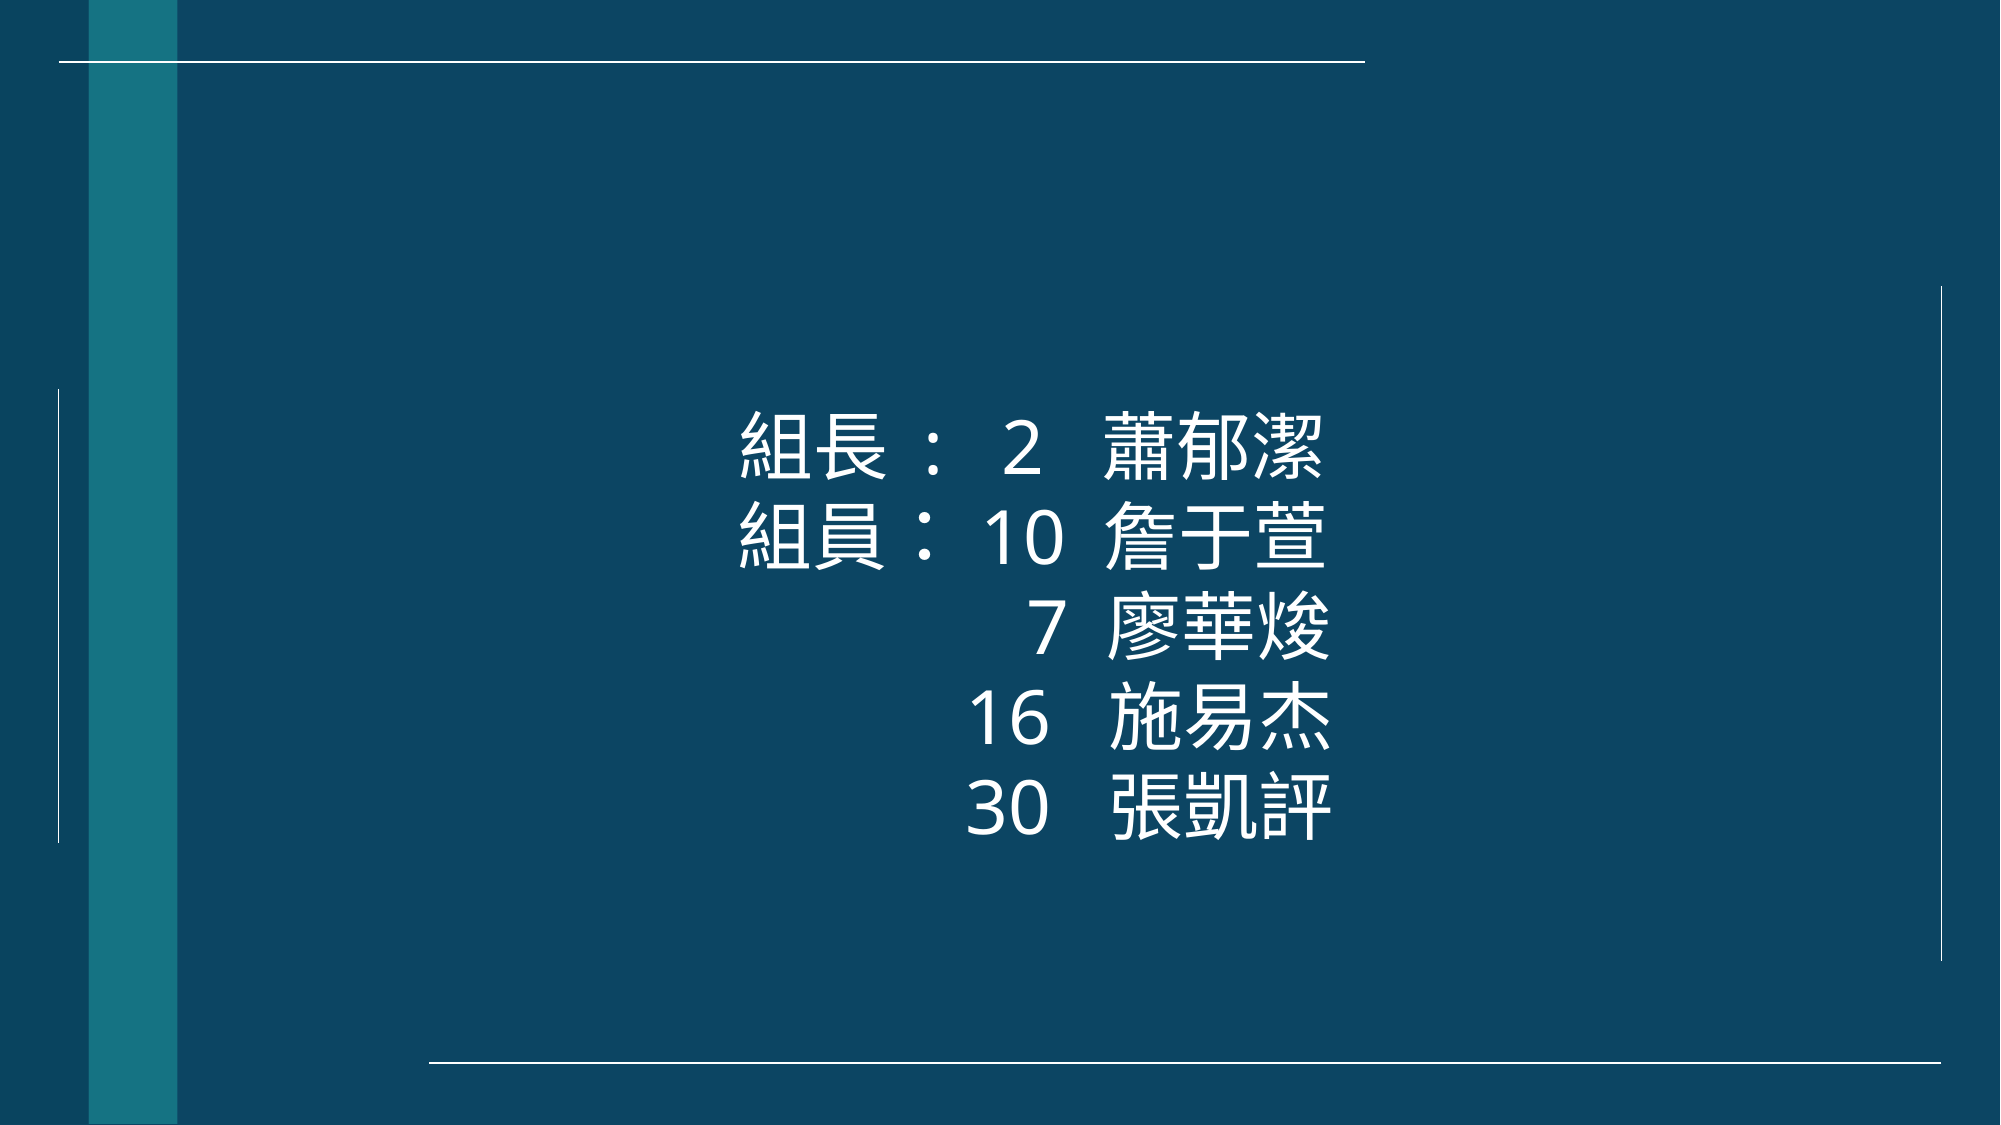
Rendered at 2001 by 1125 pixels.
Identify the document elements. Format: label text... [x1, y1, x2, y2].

title 組長 : 2 蕭郁潔 組員：10 詹于萱 7 廖華焌 16 施易杰 30 張凱評 [502, 384, 1520, 914]
